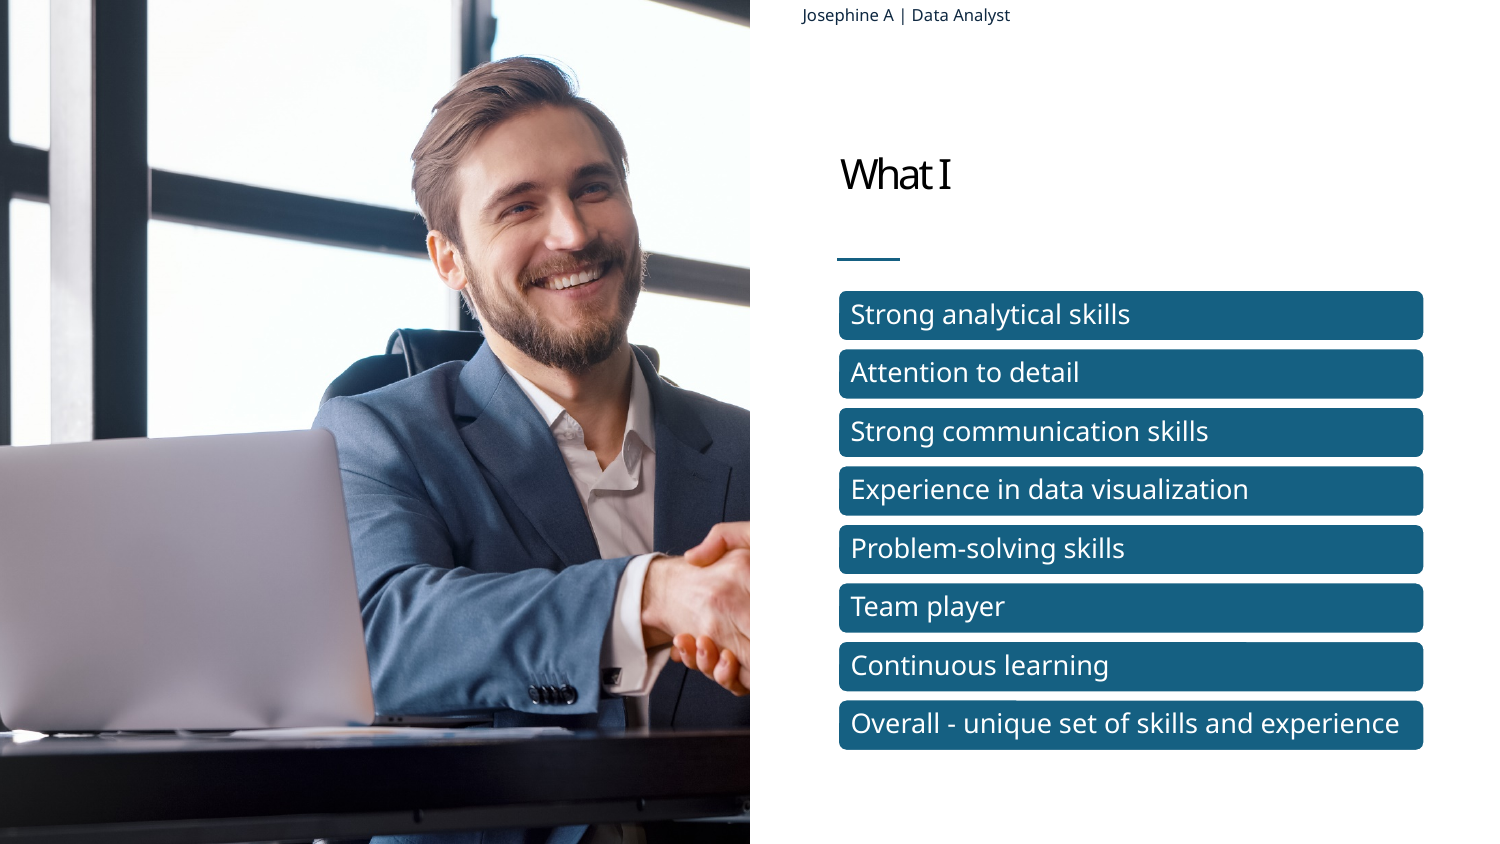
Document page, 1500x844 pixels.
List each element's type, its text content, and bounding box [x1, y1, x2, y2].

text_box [836, 271, 1426, 770]
picture [0, 0, 751, 844]
title What I [825, 106, 1463, 247]
list Josephine A | Data Analyst [787, 0, 1313, 41]
